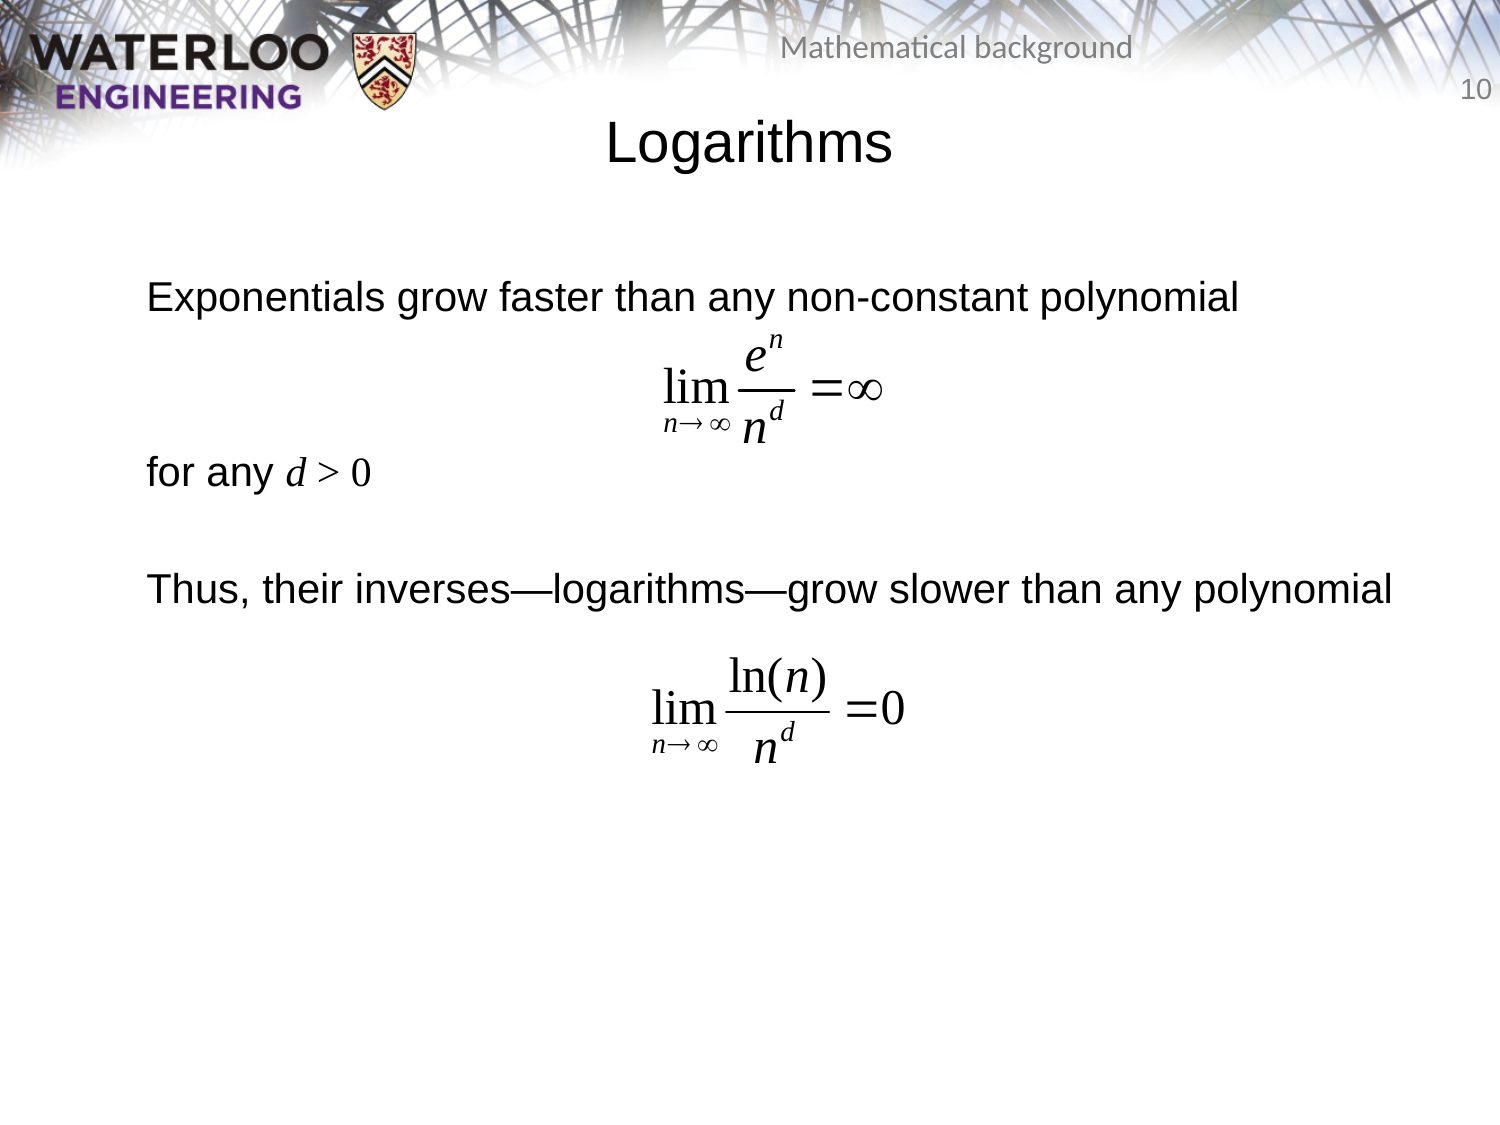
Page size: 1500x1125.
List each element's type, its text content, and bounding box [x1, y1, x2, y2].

title Logarithms [74, 44, 1426, 233]
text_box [643, 645, 915, 775]
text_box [655, 314, 892, 455]
list Exponentials grow faster than any non-constant polynomial for any d > 0 Thus, their inverses—logarithms—grow slower than any polynomial [74, 262, 1426, 1006]
picture [0, 0, 1500, 1125]
